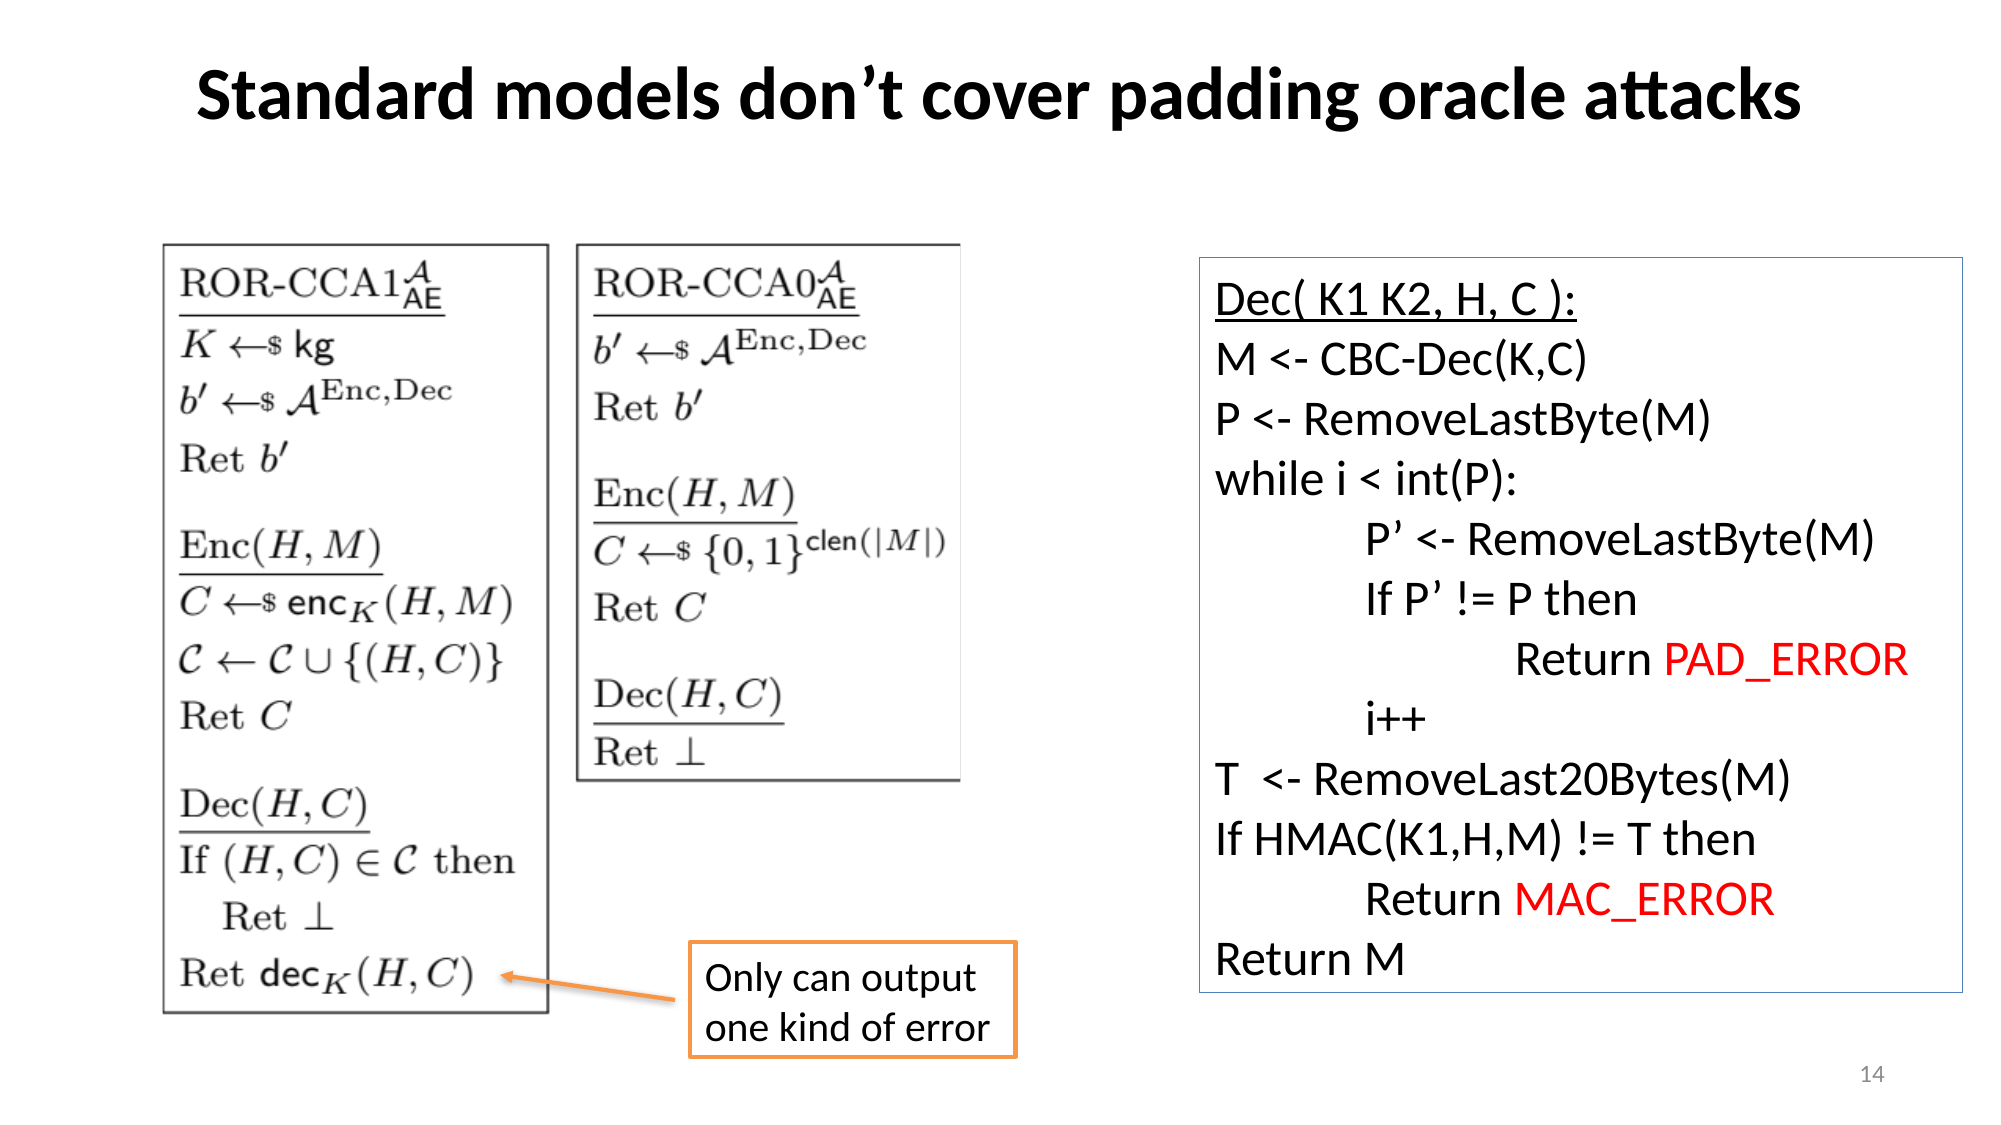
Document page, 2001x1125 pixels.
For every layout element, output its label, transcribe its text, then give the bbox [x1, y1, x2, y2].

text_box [499, 974, 676, 1001]
slide_number 14 [1433, 1042, 1900, 1103]
picture [162, 243, 961, 1015]
text_box Dec( K1 K2, H, C ): M <- CBC-Dec(K,C) P <- RemoveLastByte(M) while i < int(P): P’ <- RemoveLastByte(M) If P’ != P then Return PAD_ERROR i++ T <- RemoveLast20Bytes(M) If HMAC(K1,H,M) != T then Return MAC_ERROR Return M [1199, 257, 1963, 993]
text_box Standard models don’t cover padding oracle attacks [99, 37, 1900, 225]
